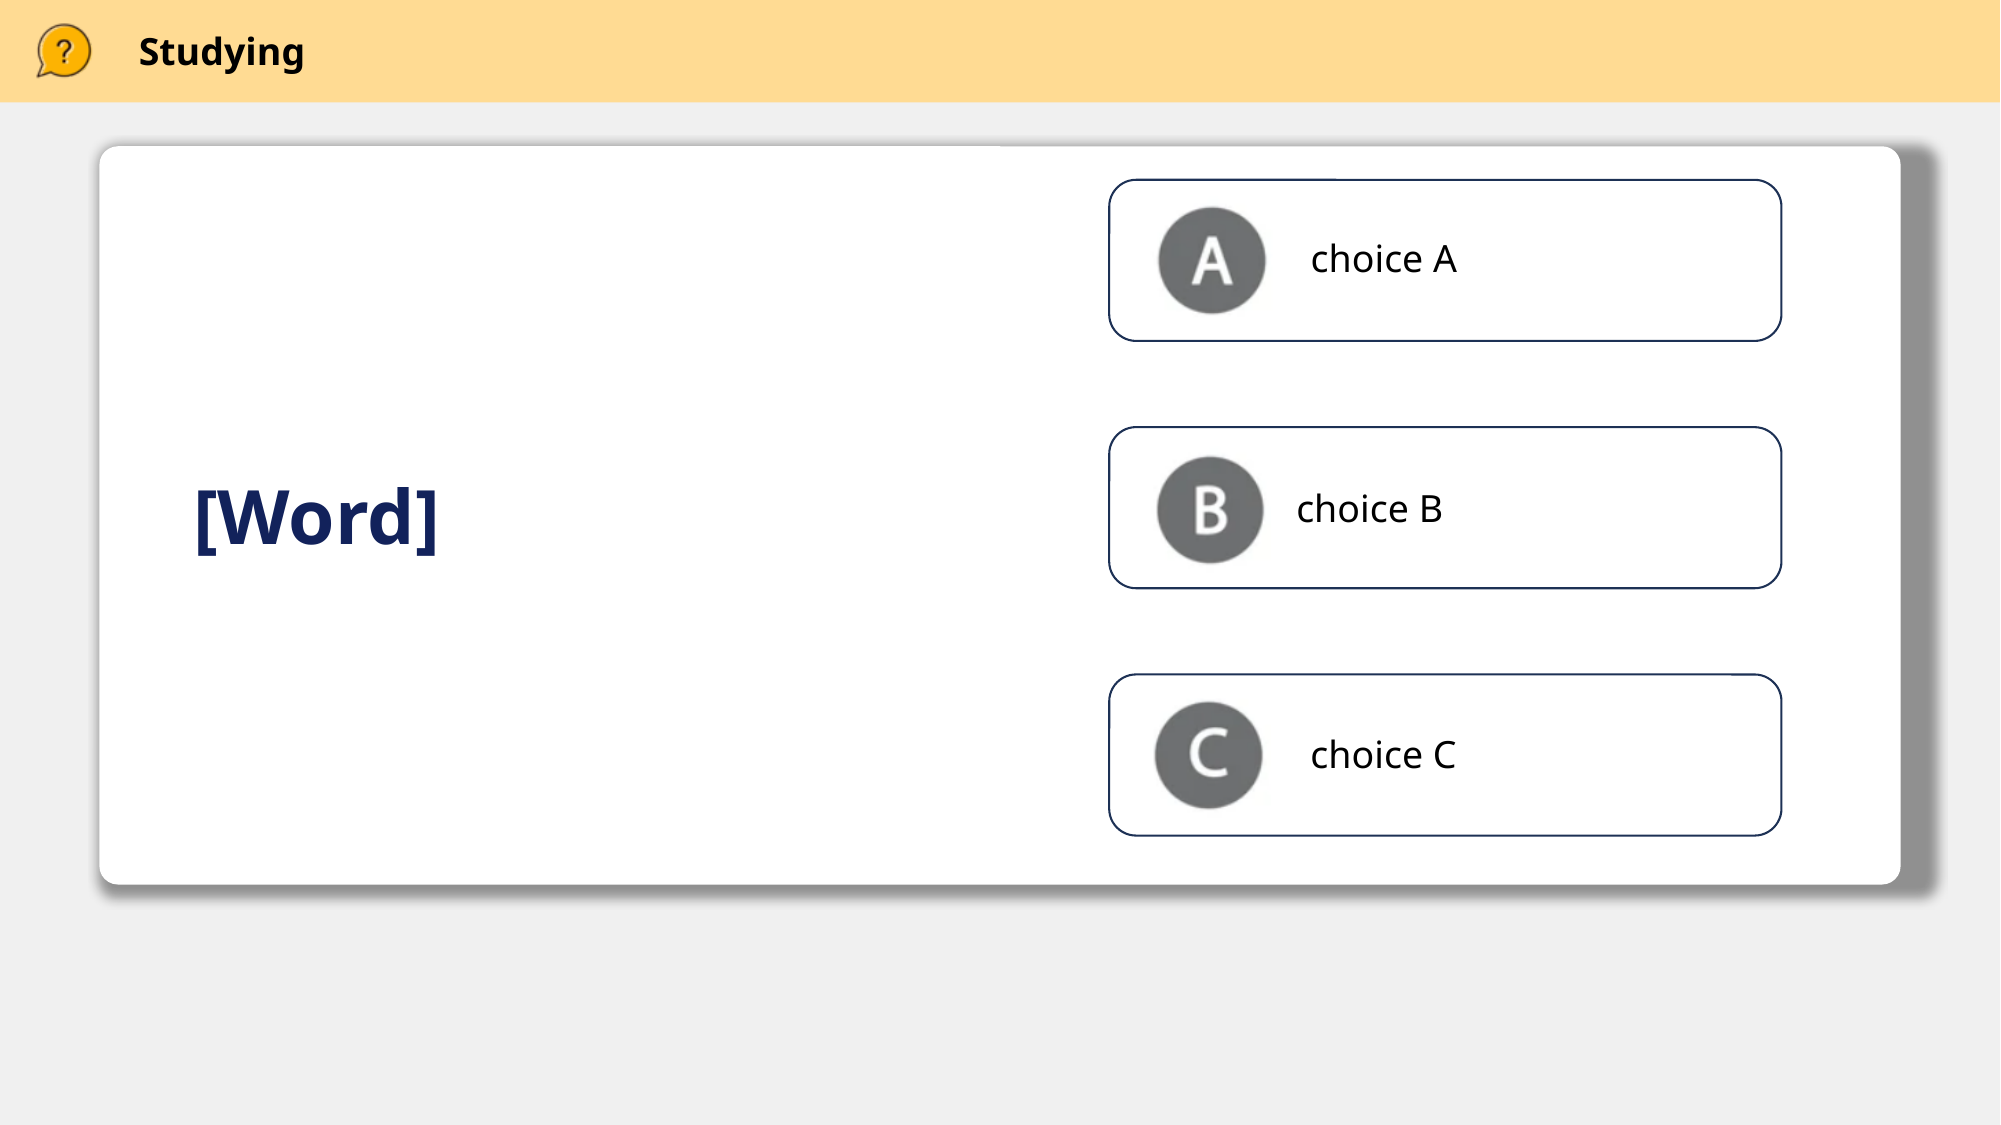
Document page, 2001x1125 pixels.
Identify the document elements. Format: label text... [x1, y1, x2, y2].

text_box [98, 145, 1902, 886]
text_box [0, 0, 2000, 103]
text_box [1108, 673, 1783, 837]
text_box Studying [124, 20, 321, 81]
text_box [1108, 426, 1783, 590]
picture [1147, 689, 1271, 818]
picture [1143, 189, 1279, 327]
text_box choice A [1295, 227, 1473, 288]
text_box [Word] [178, 462, 456, 568]
text_box choice B [1281, 477, 1459, 538]
picture [1151, 441, 1271, 574]
picture [28, 15, 100, 87]
text_box [1108, 178, 1783, 342]
text_box choice C [1295, 723, 1472, 784]
